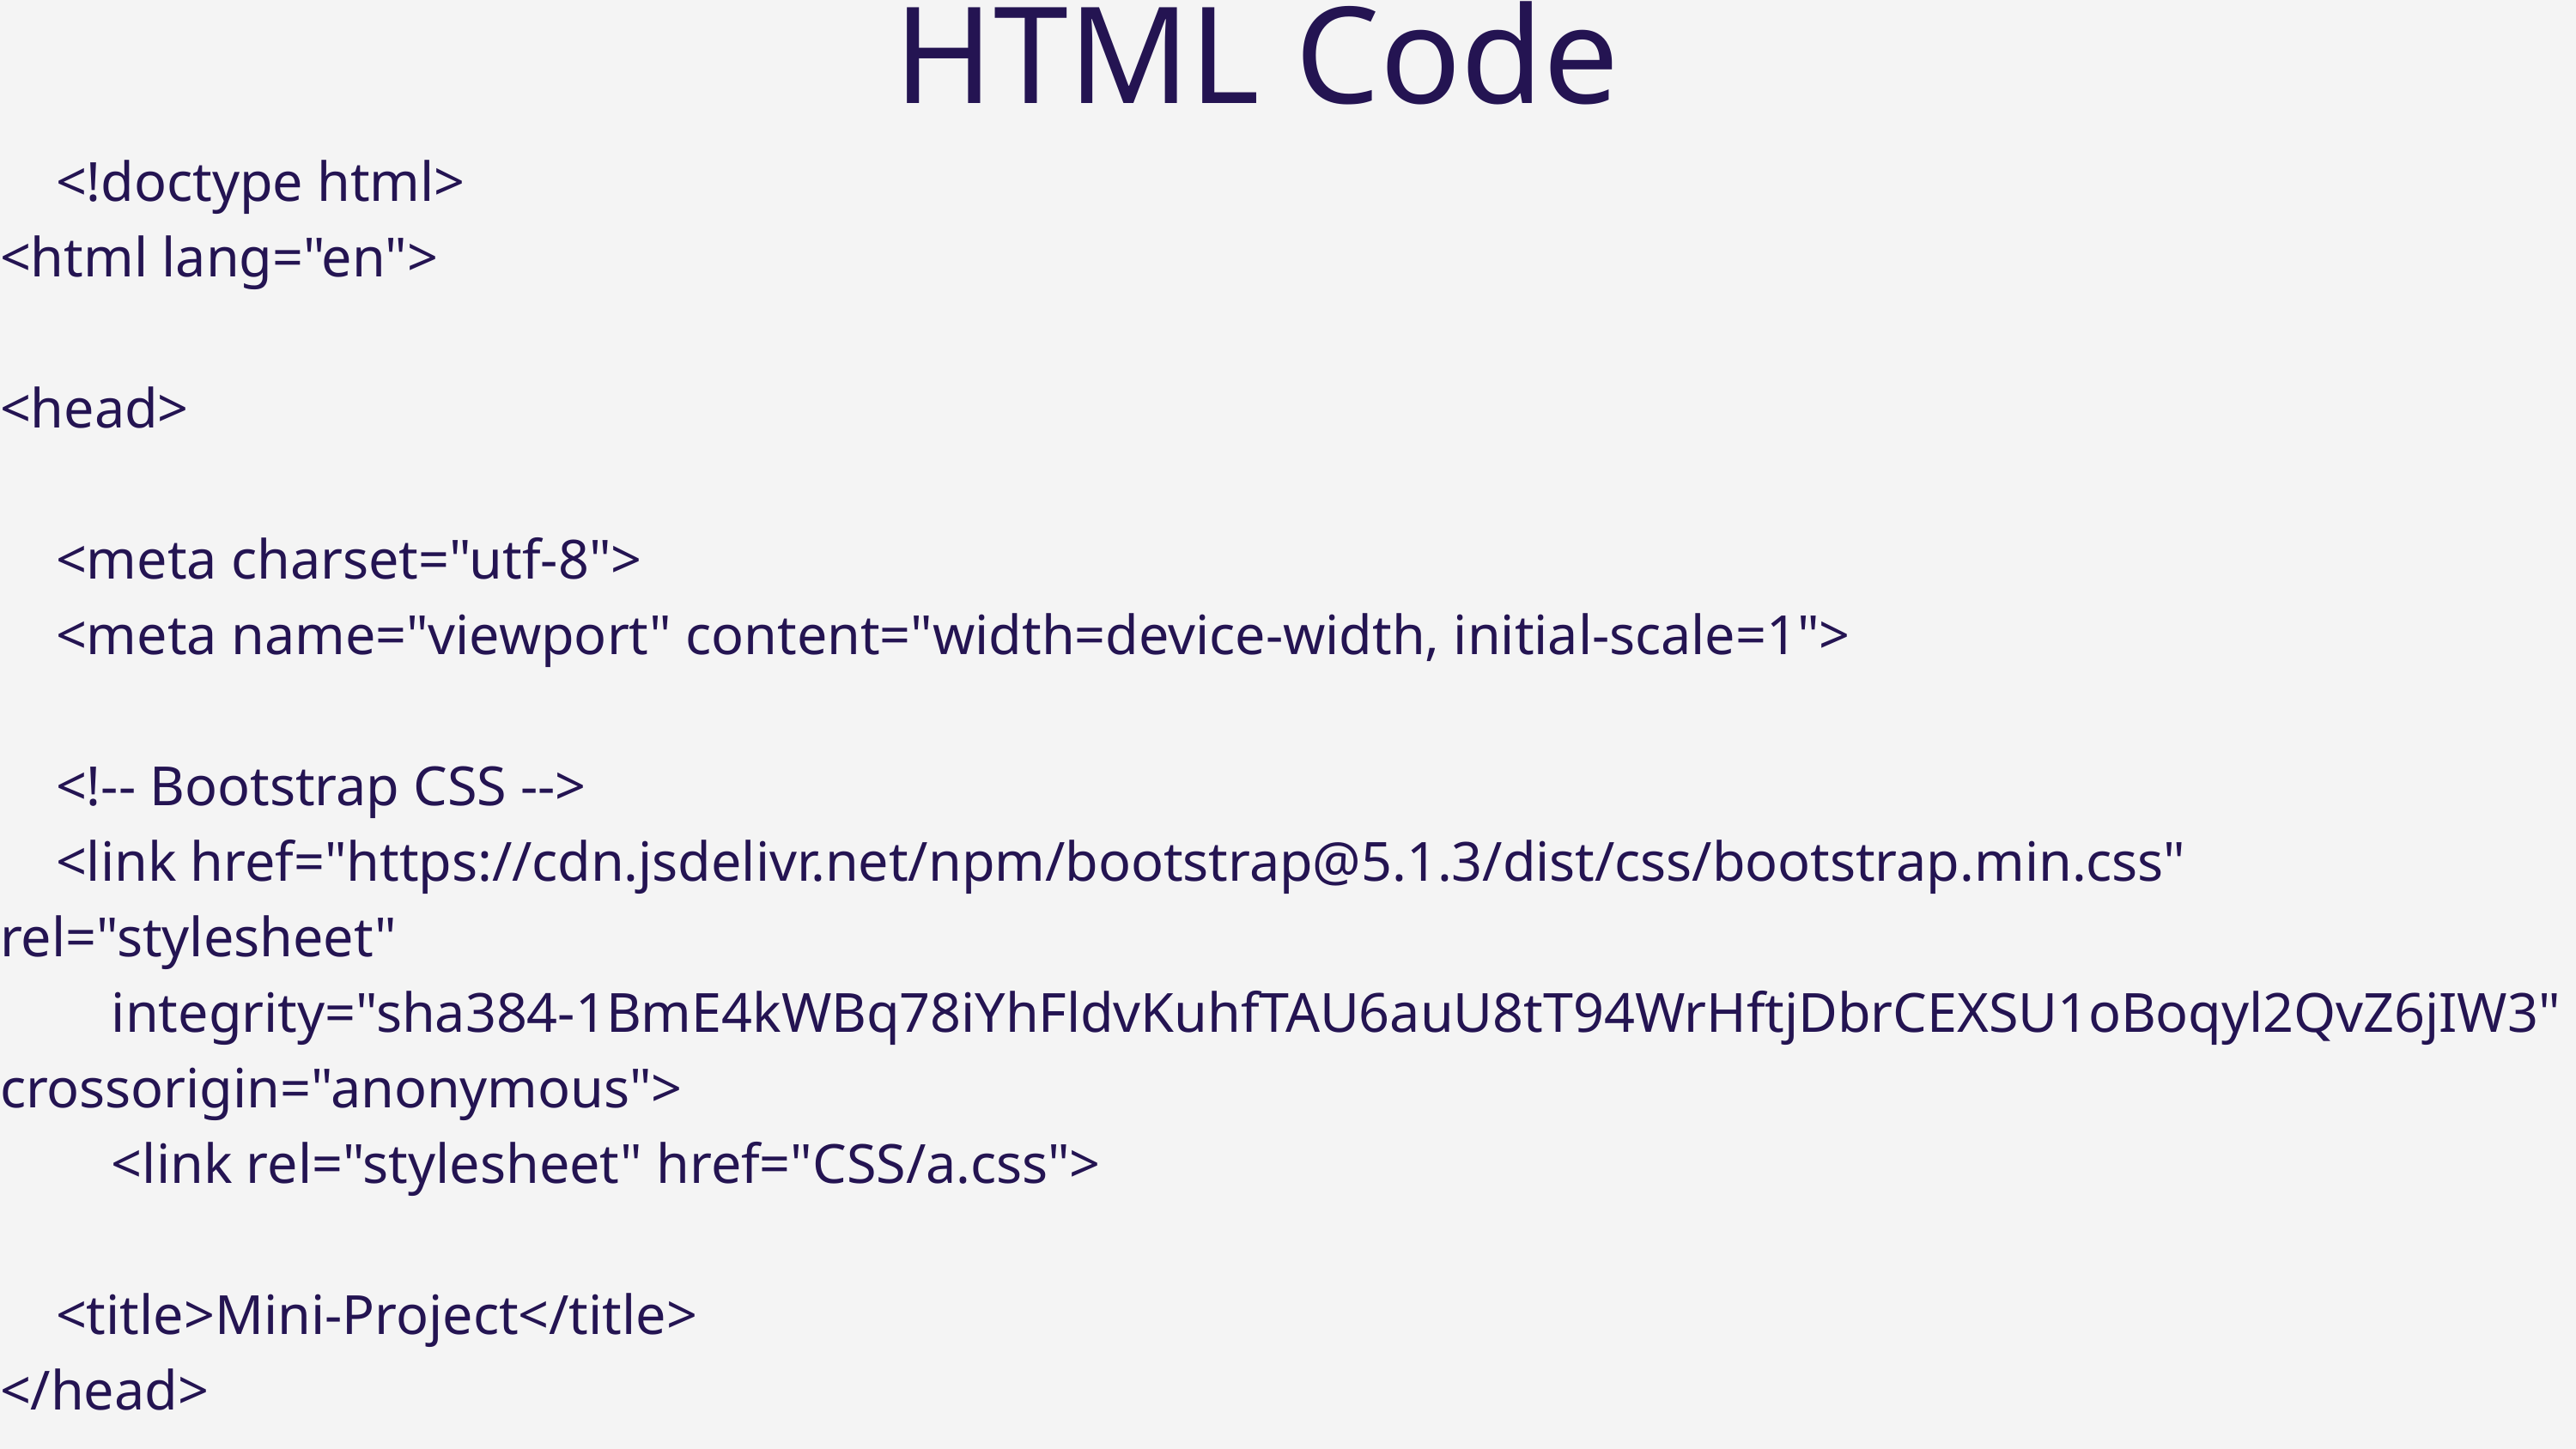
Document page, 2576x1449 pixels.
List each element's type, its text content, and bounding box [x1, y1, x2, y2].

text_box HTML Code [894, 0, 2576, 130]
text_box <!doctype html> <html lang="en"> <head> <meta charset="utf-8"> <meta name="viewport" content="width=device-width, initial-scale=1"> <!-- Bootstrap CSS --> <link href="https://cdn.jsdelivr.net/npm/bootstrap@5.1.3/dist/css/bootstrap.min.css" rel="stylesheet" integrity="sha384-1BmE4kWBq78iYhFldvKuhfTAU6auU8tT94WrHftjDbrCEXSU1oBoqyl2QvZ6jIW3" crossorigin="anonymous"> <link rel="stylesheet" href="CSS/a.css"> <title>Mini-Project</title> </head> [0, 136, 2576, 1449]
